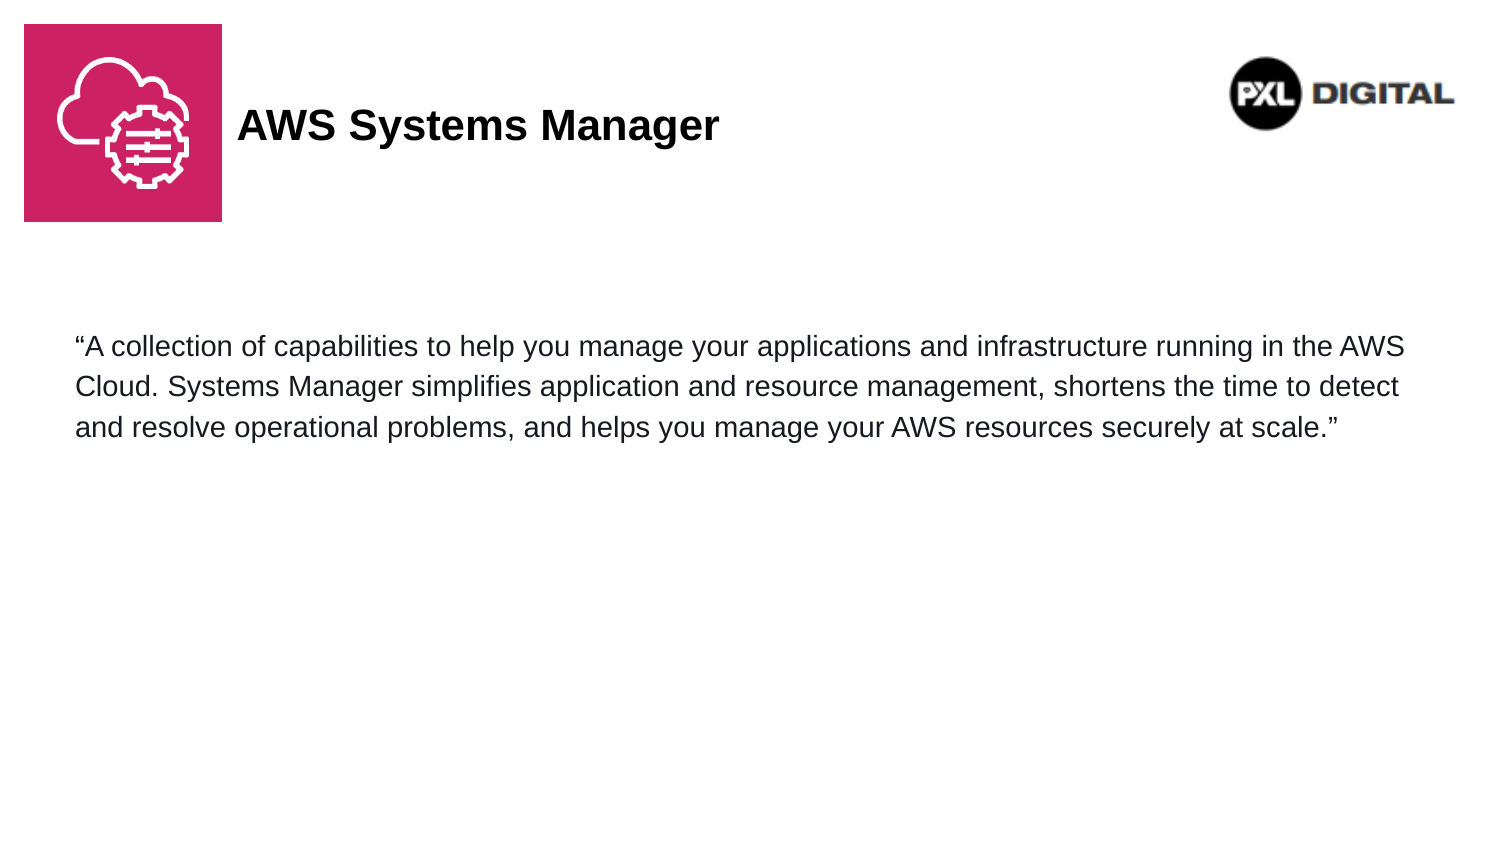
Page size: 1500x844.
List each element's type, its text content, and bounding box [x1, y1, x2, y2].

list “A collection of capabilities to help you manage your applications and infrastructure running in the AWS Cloud. Systems Manager simplifies application and resource management, shortens the time to detect and resolve operational problems, and helps you manage your AWS resources securely at scale.” [75, 322, 1425, 812]
picture [24, 24, 222, 222]
picture [1200, 28, 1486, 153]
text_box AWS Systems Manager [226, 81, 1058, 165]
